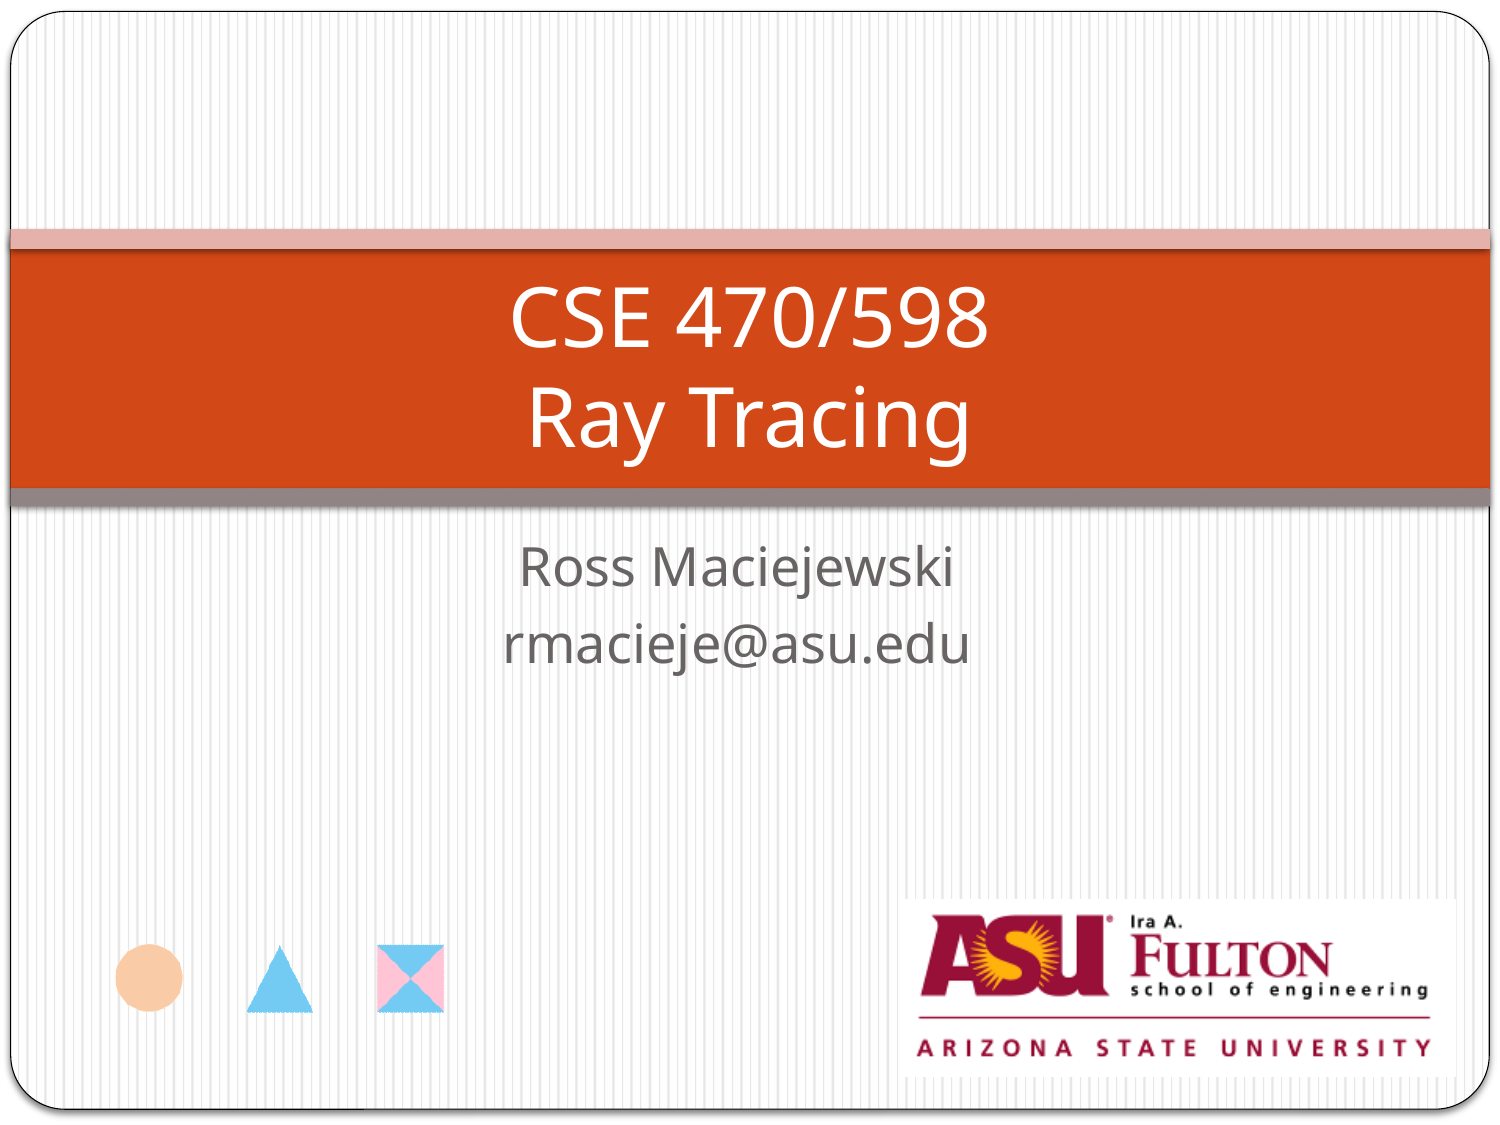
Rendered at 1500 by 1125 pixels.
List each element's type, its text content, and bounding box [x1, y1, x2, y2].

title CSE 470/598 Ray Tracing [75, 247, 1425, 489]
picture [899, 899, 1456, 1077]
picture [49, 806, 508, 1125]
subtitle Ross Maciejewski rmacieje@asu.edu [212, 525, 1263, 788]
